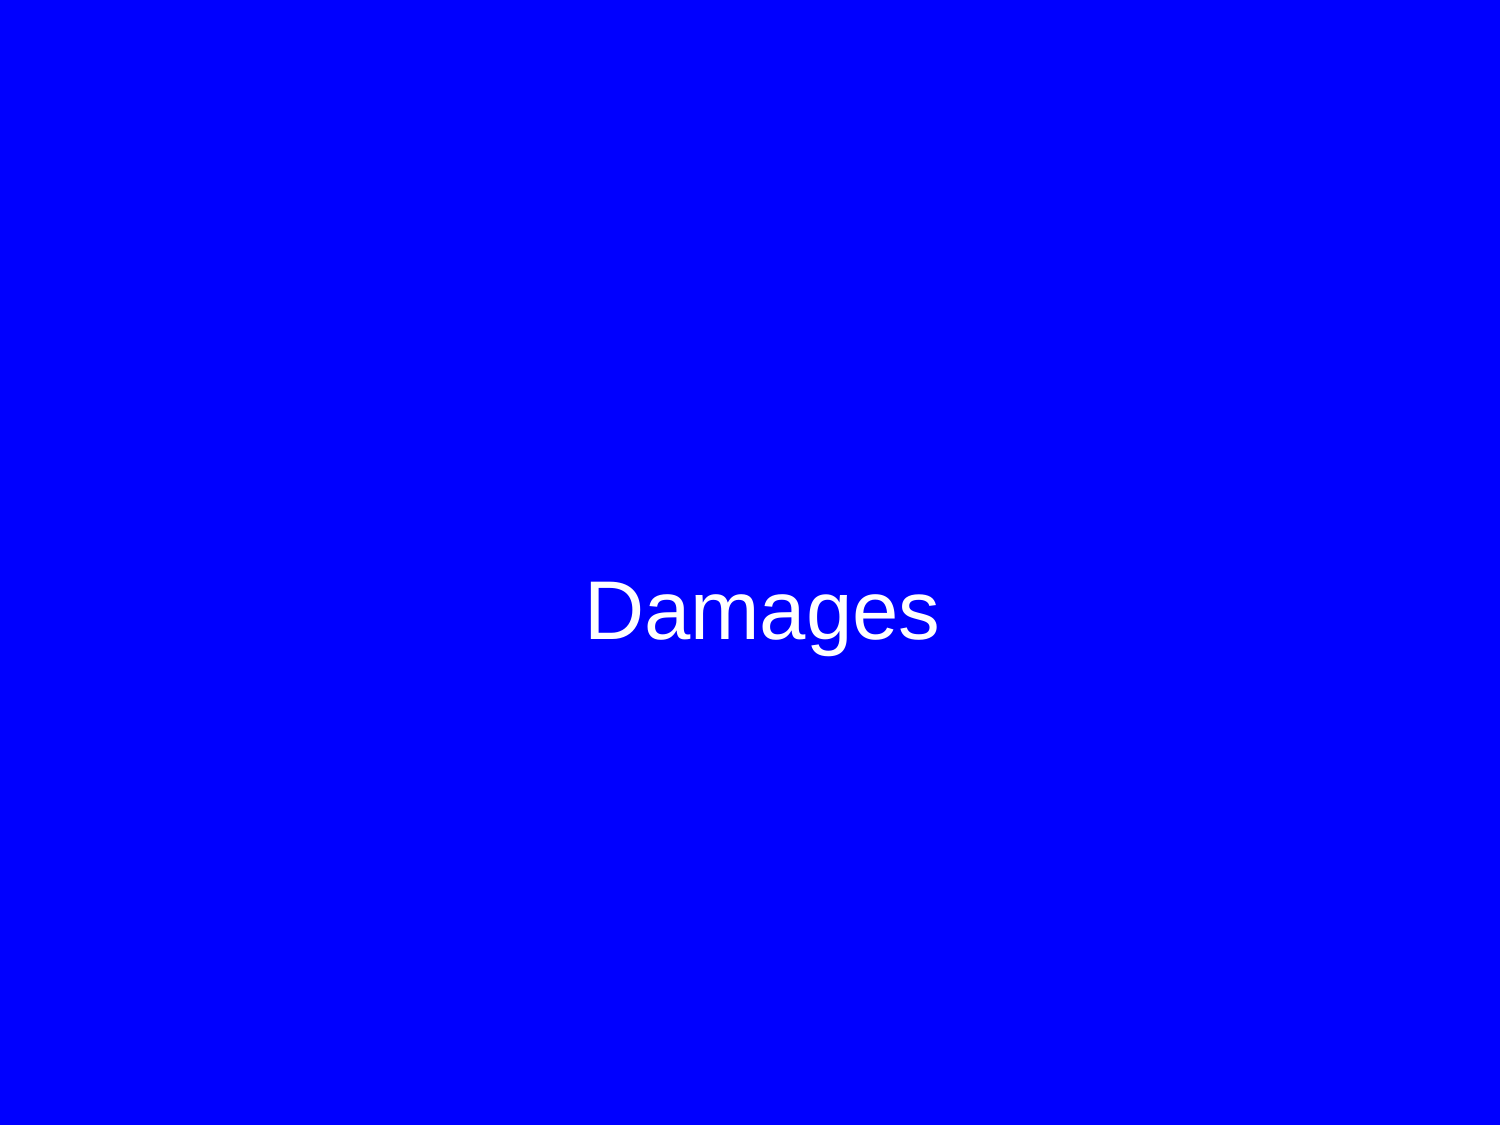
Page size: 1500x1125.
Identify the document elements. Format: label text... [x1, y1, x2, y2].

subtitle Damages [75, 174, 1450, 1088]
